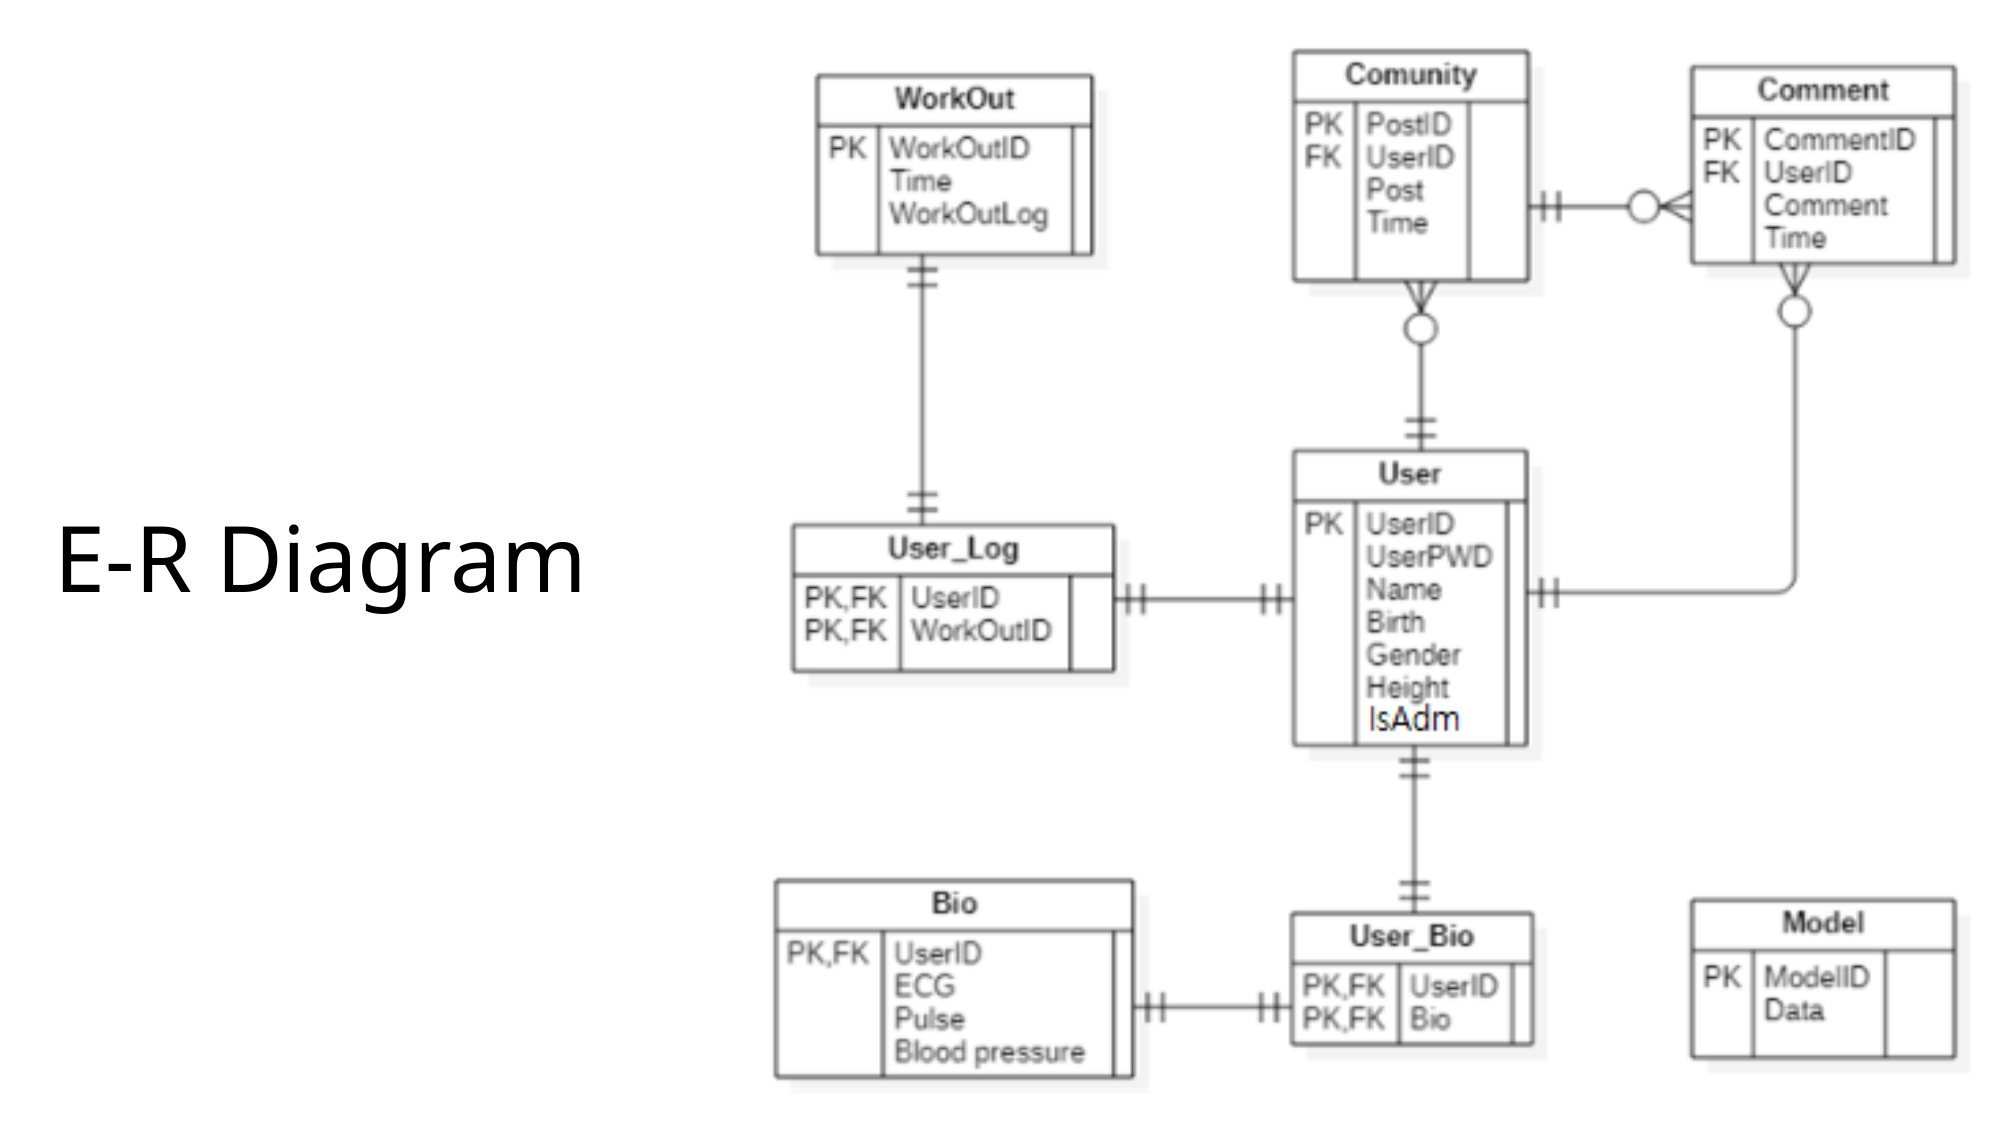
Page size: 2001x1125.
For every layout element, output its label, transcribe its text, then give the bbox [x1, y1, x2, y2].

title E-R Diagram [39, 453, 749, 672]
picture [749, 28, 1980, 1097]
